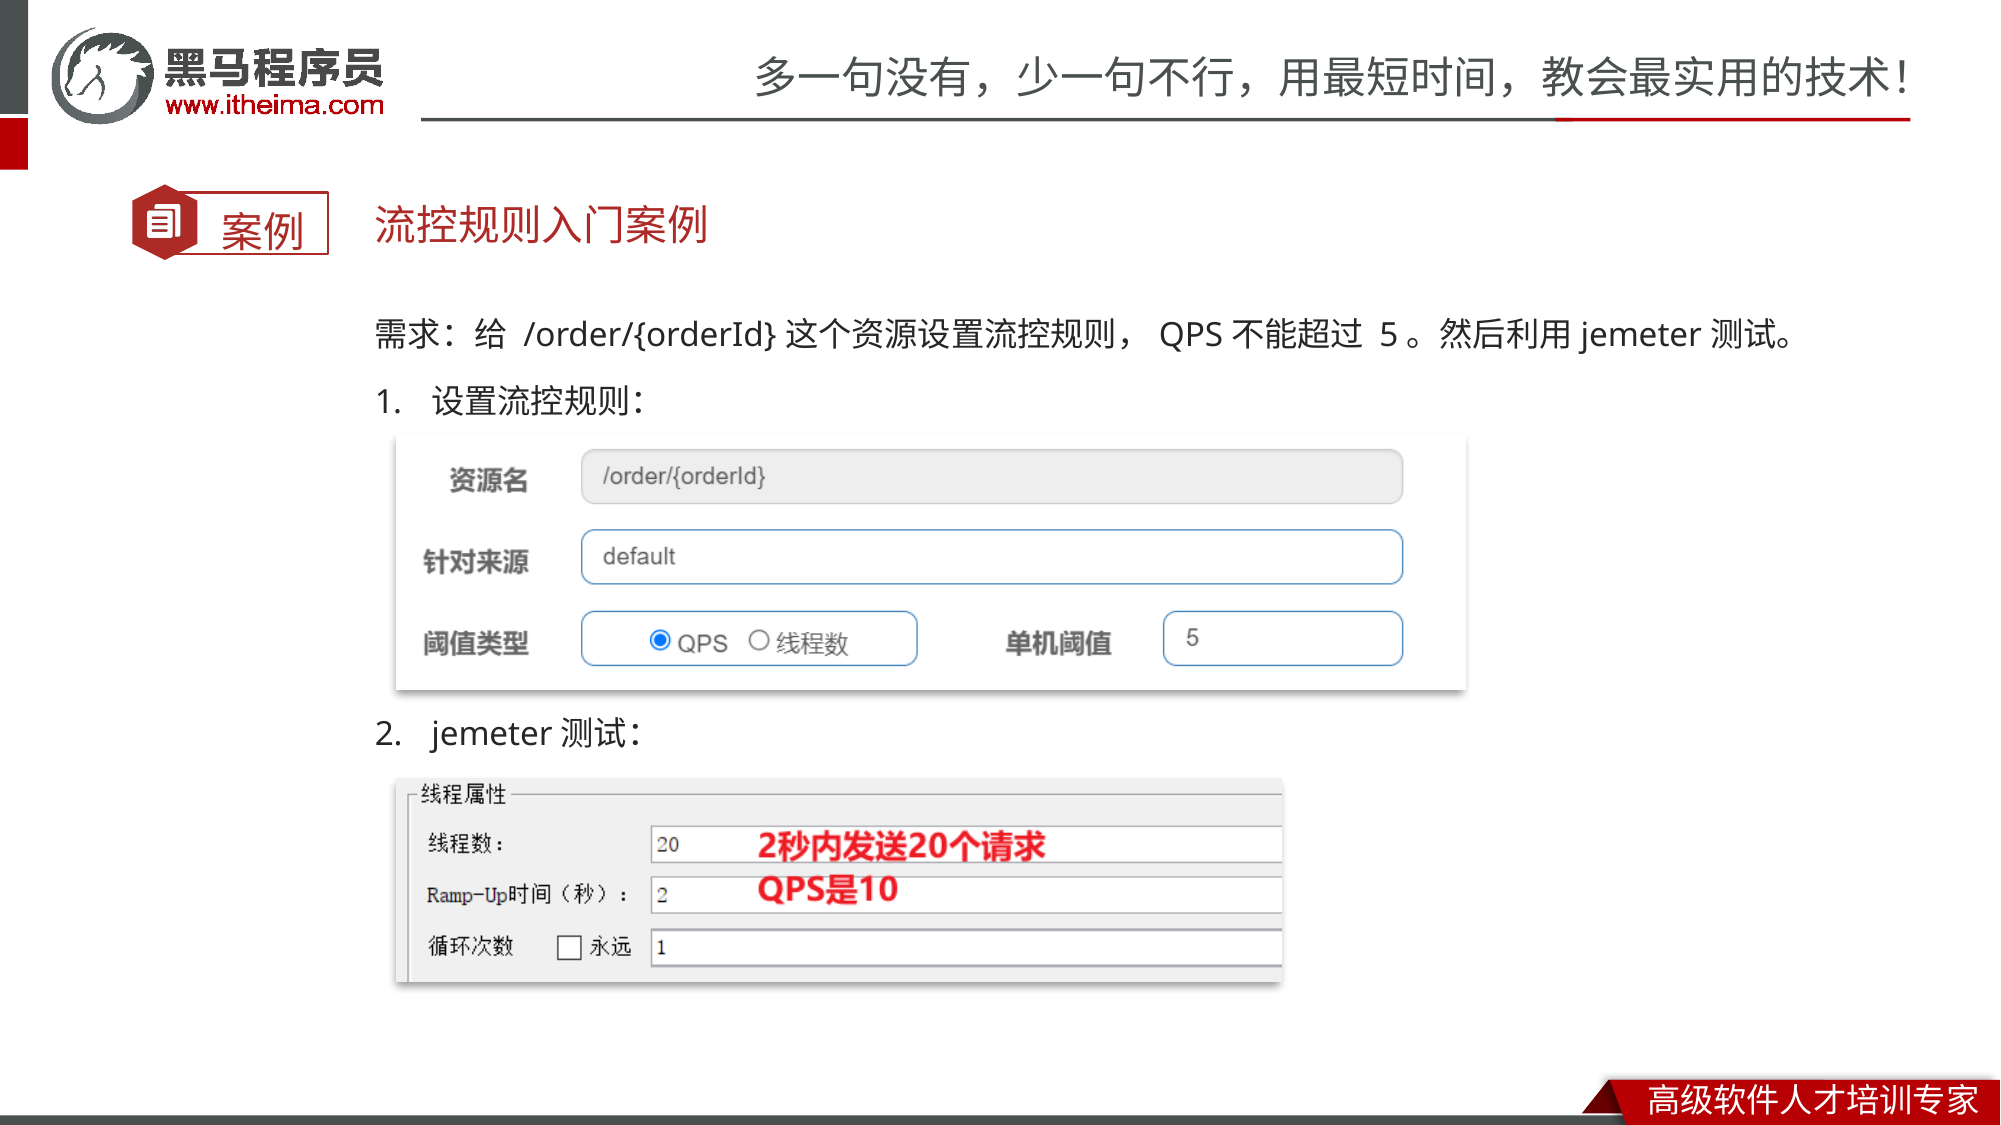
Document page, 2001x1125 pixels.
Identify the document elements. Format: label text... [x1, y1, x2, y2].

list 需求：给 /order/{orderId}这个资源设置流控规则，QPS不能超过 5。然后利用jemeter测试。 设置流控规则： jemeter测试： [360, 285, 1872, 904]
list 流控规则入门案例 [360, 181, 1872, 266]
picture [147, 204, 181, 238]
picture [396, 434, 1466, 691]
picture [396, 778, 1282, 982]
picture [50, 26, 384, 125]
